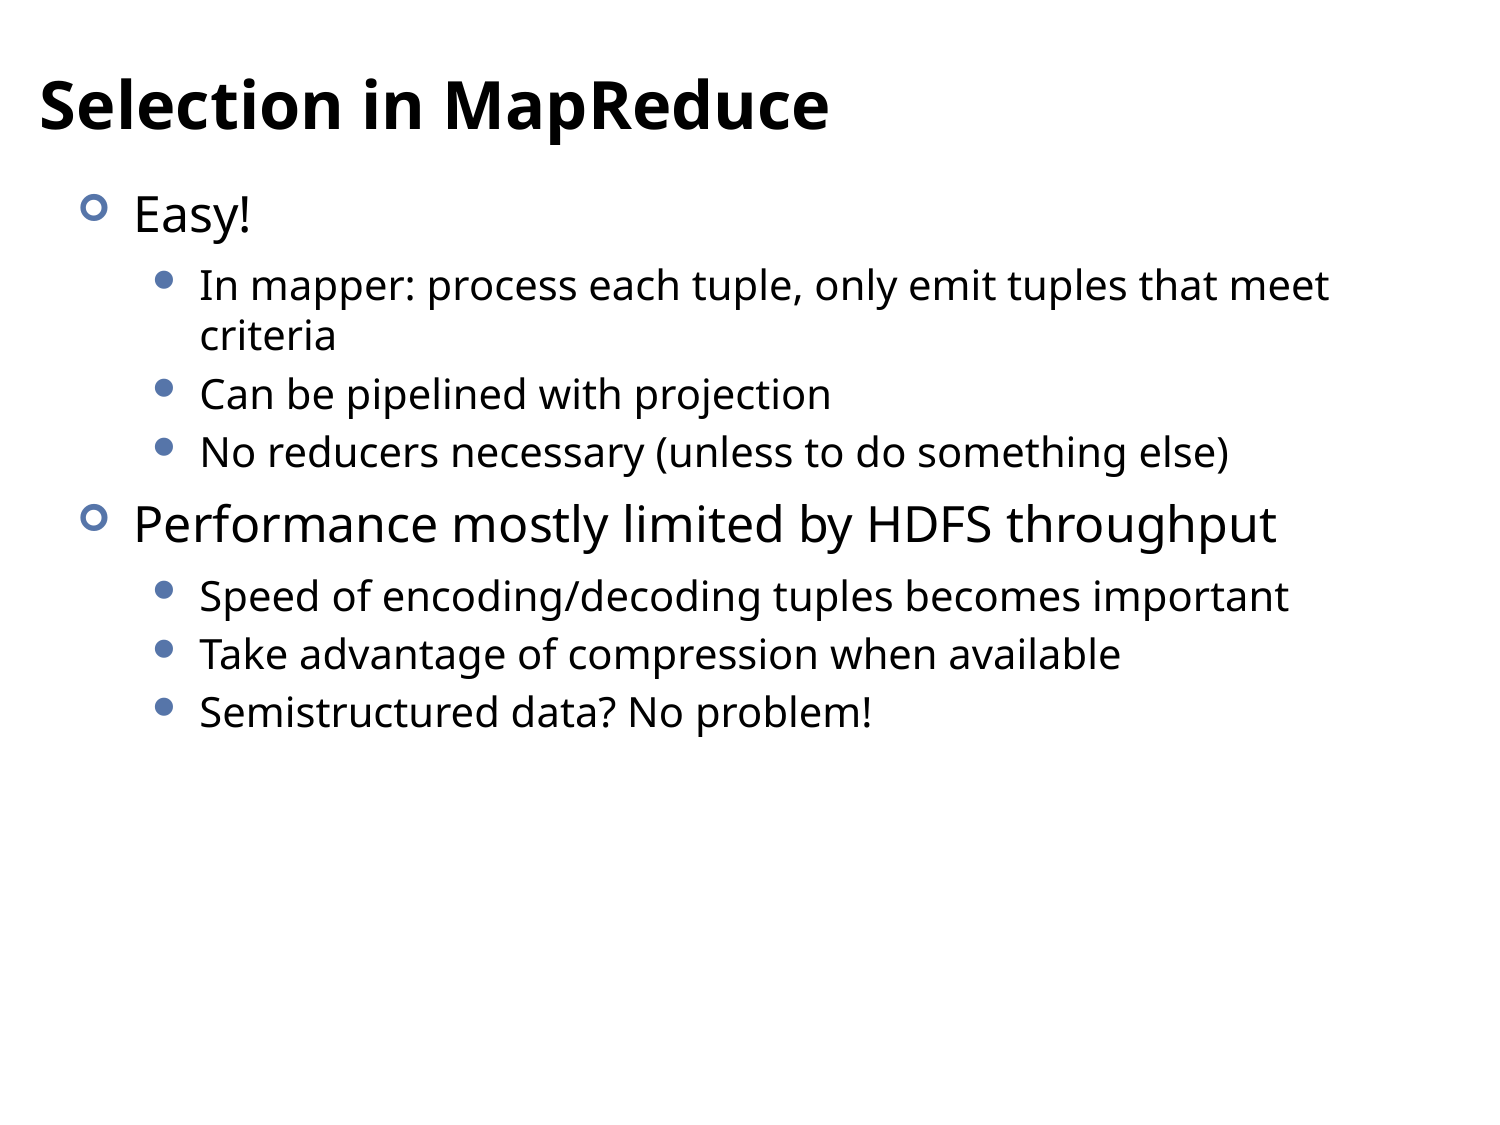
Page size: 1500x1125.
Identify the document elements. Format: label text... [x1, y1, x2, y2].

list Easy! In mapper: process each tuple, only emit tuples that meet criteria Can be pipelined with projection No reducers necessary (unless to do something else) Performance mostly limited by HDFS throughput Speed of encoding/decoding tuples becomes important Take advantage of compression when available Semistructured data? No problem! [62, 174, 1451, 1013]
title Selection in MapReduce [24, 18, 1451, 188]
